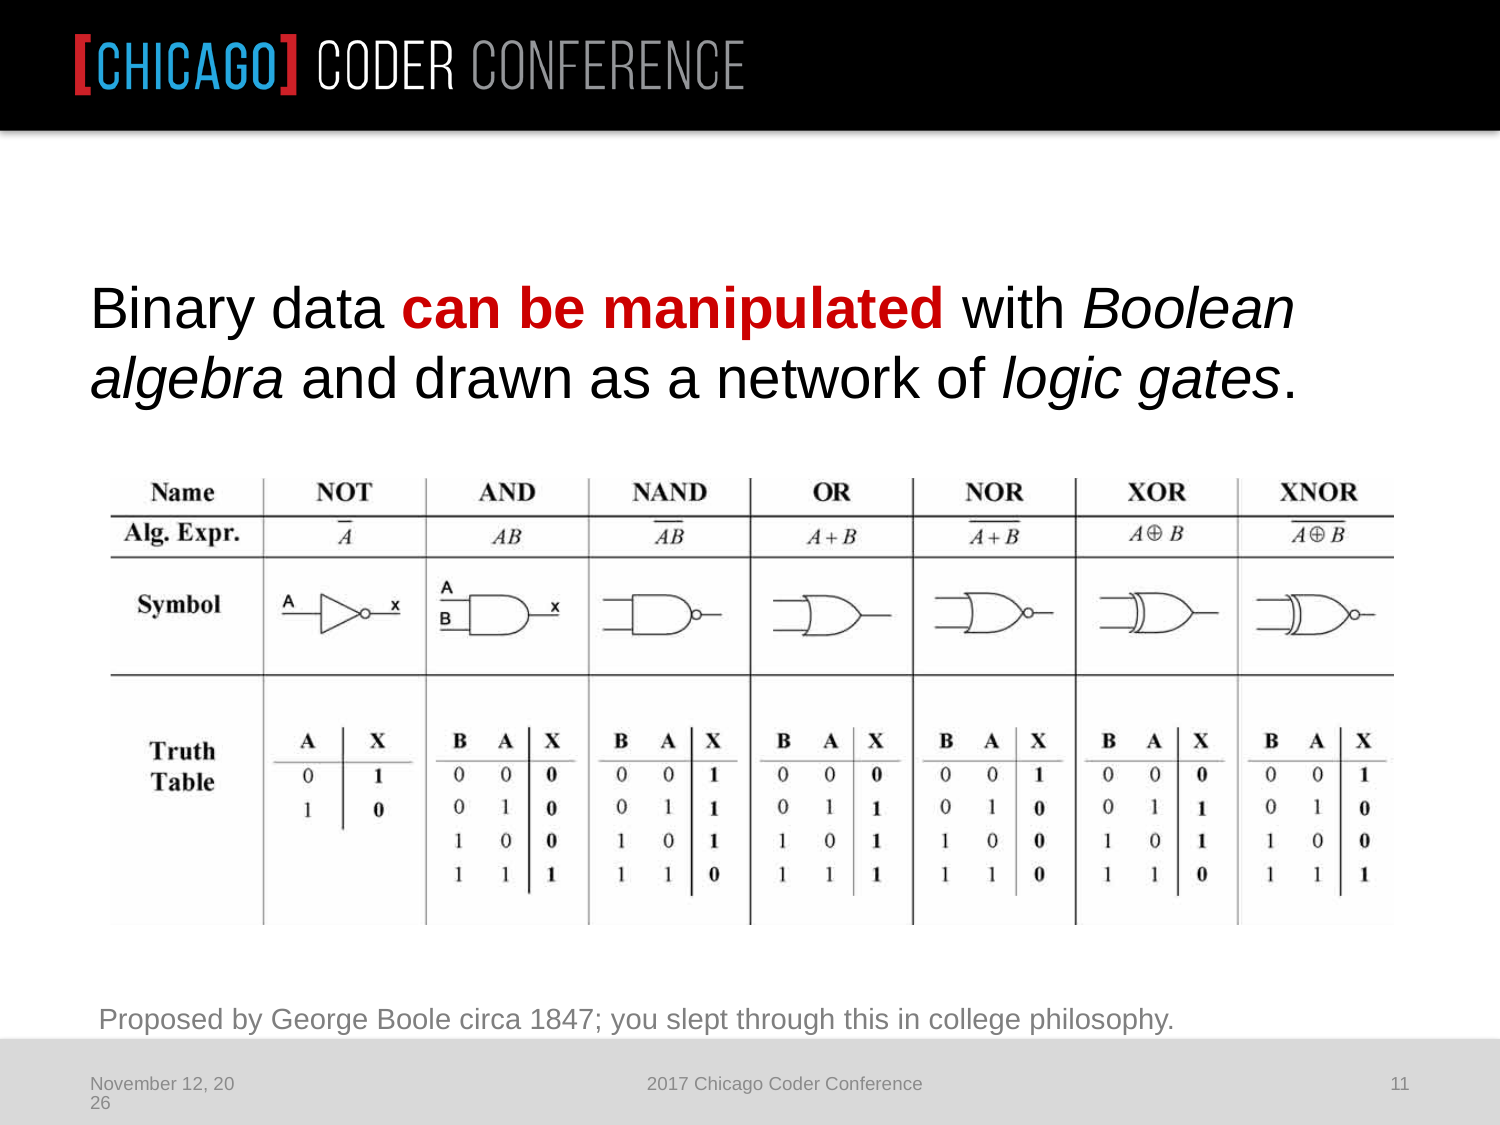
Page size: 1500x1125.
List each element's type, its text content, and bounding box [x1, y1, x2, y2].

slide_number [75, 1053, 258, 1114]
list Binary data can be manipulated with Boolean algebra and drawn as a network of logic gates. [75, 262, 1425, 1005]
footer 2017 Chicago Coder Conference [258, 1053, 1316, 1114]
picture [75, 34, 744, 98]
slide_number 11 [1316, 1053, 1425, 1114]
picture [110, 478, 1395, 925]
text_box Proposed by George Boole circa 1847; you slept through this in college philosophy. [83, 992, 1201, 1043]
